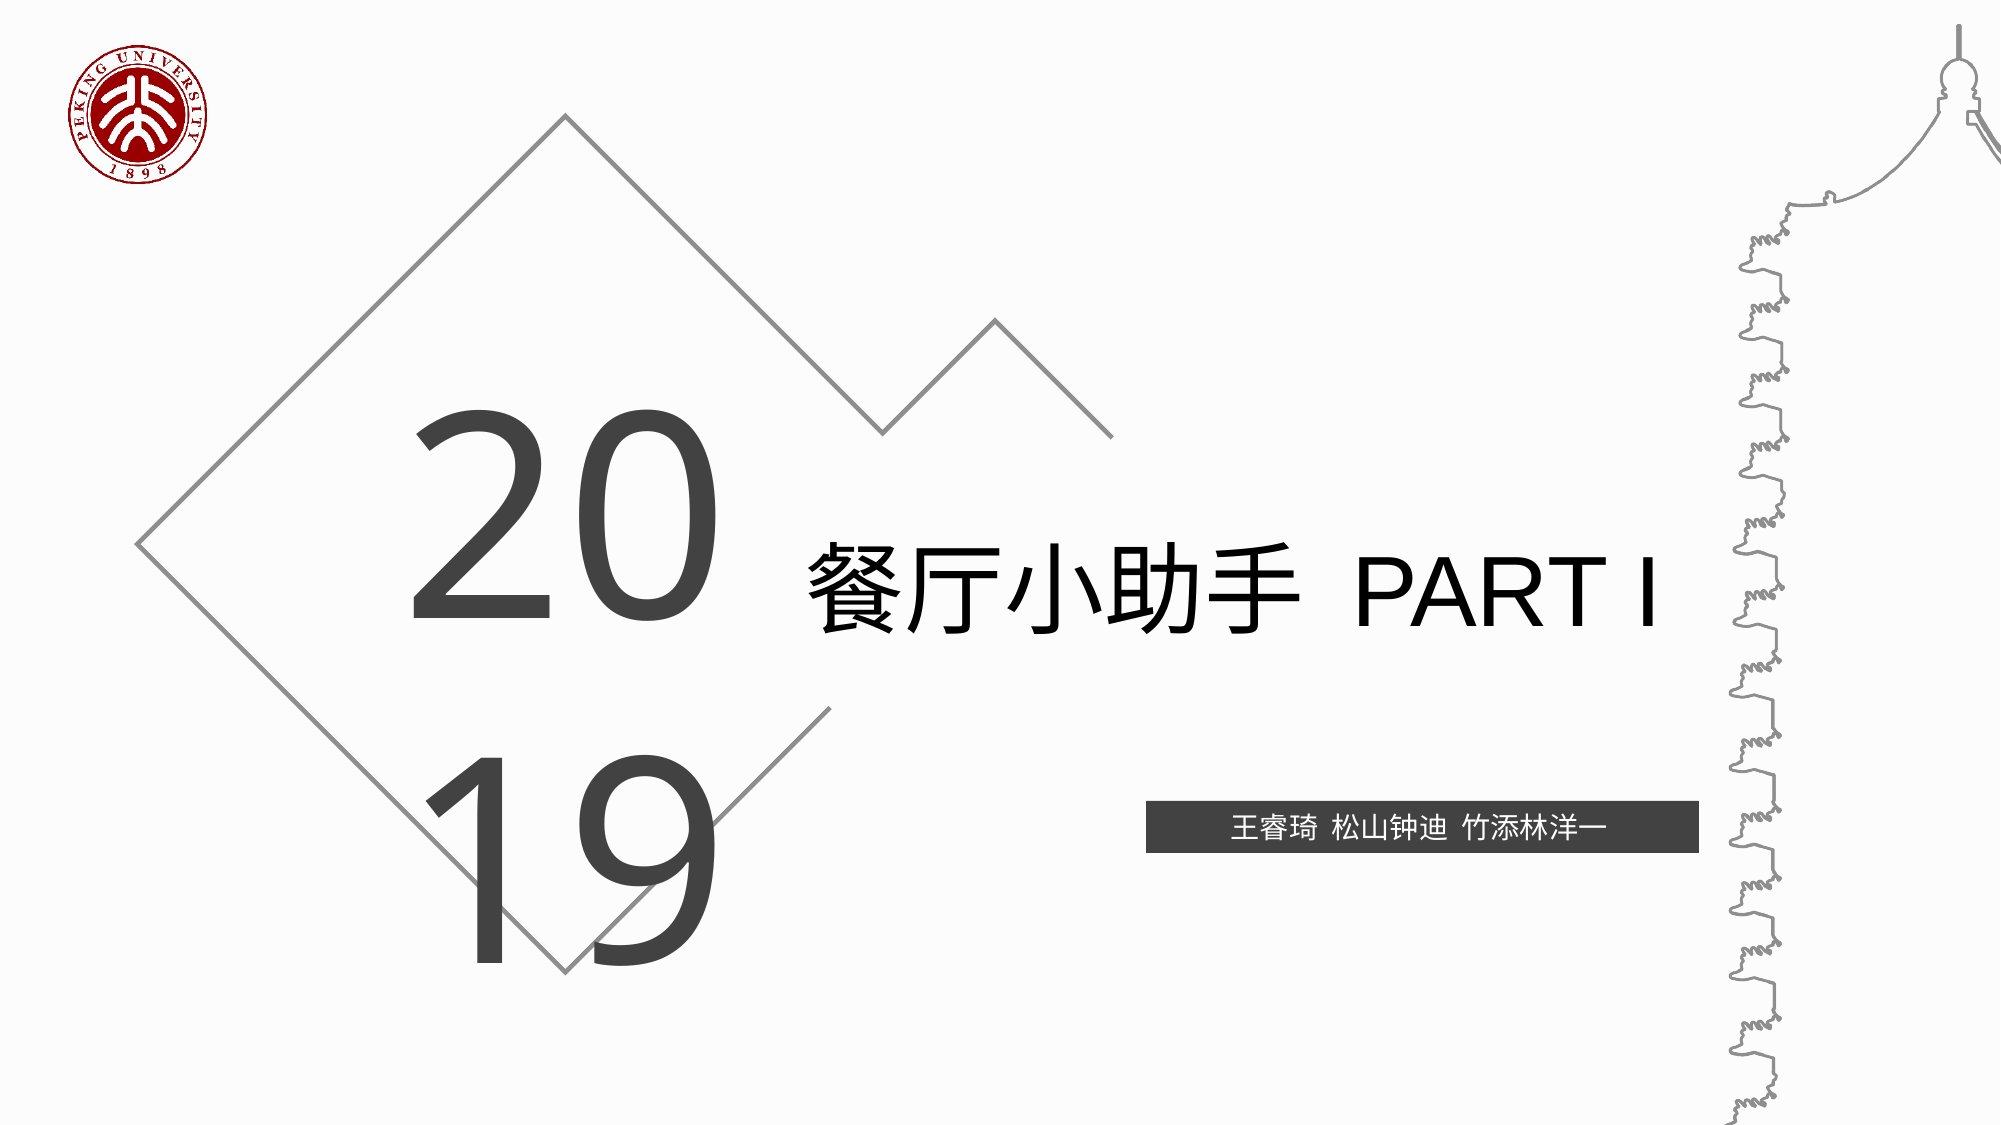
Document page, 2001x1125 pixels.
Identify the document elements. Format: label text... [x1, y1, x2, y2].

text_box 2019 [325, 323, 806, 1029]
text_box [1145, 800, 1699, 853]
text_box [806, 319, 1114, 519]
text_box [356, 114, 774, 323]
picture [68, 45, 207, 184]
picture [1721, 23, 2001, 1125]
text_box 餐厅小助手 PART I [806, 519, 1721, 774]
text_box [135, 354, 325, 734]
